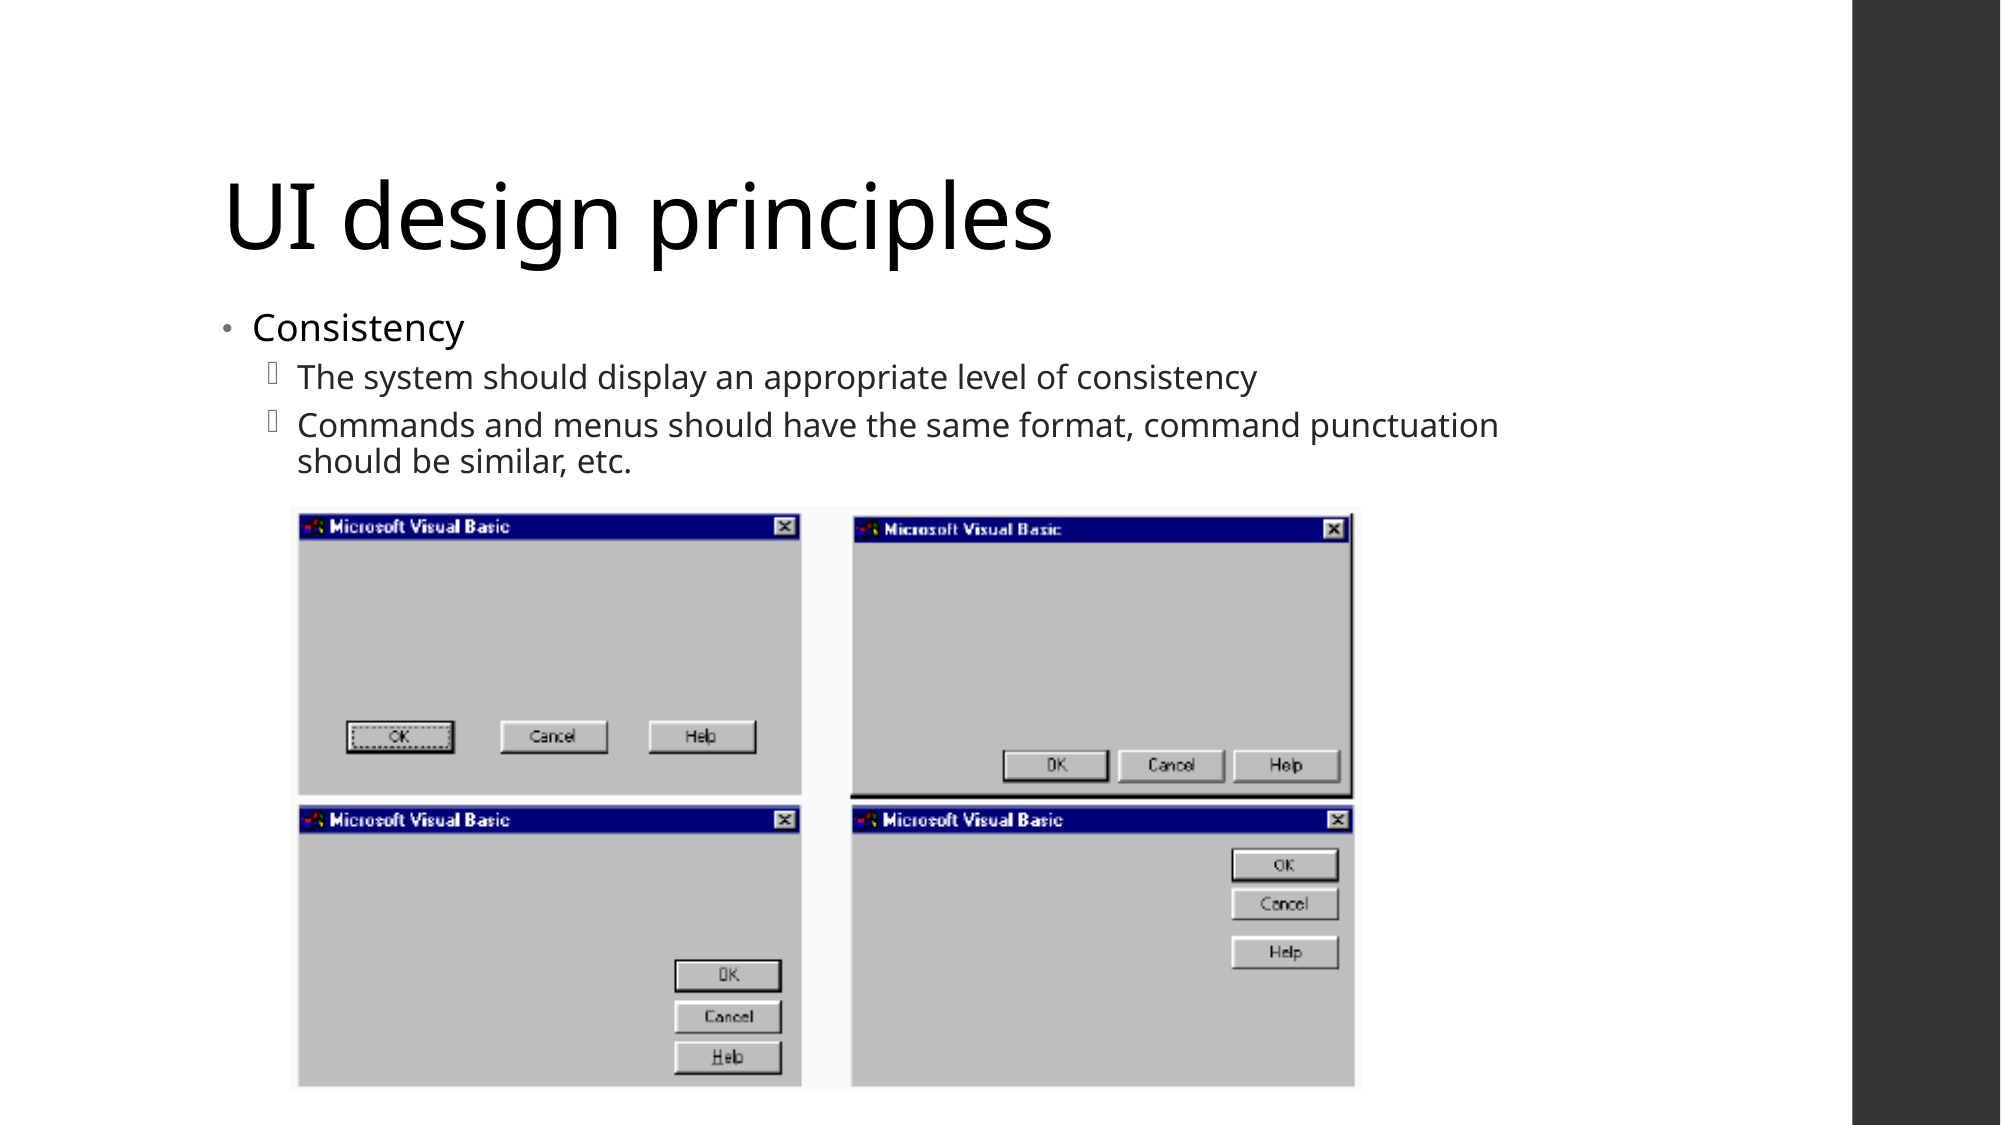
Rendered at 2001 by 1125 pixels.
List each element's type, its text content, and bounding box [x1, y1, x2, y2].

title UI design principles [206, 60, 1797, 278]
list Consistency The system should display an appropriate level of consistency Commands and menus should have the same format, command punctuation should be similar, etc. [206, 299, 1617, 1014]
picture [290, 506, 1362, 1091]
